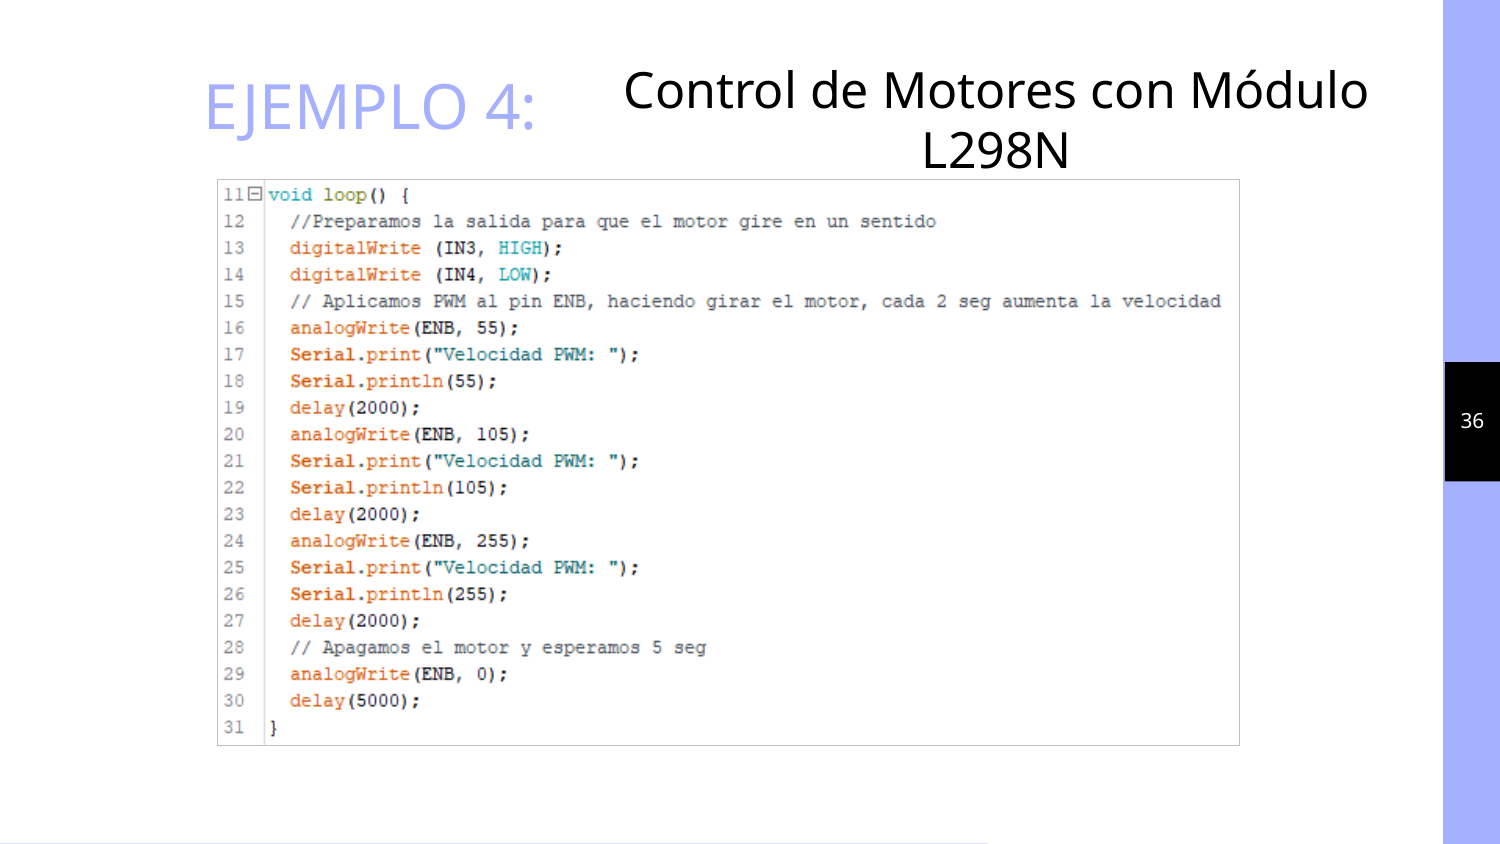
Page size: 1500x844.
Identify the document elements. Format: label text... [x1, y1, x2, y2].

slide_number 36 [1448, 362, 1500, 482]
text_box Control de Motores con Módulo L298N [560, 43, 983, 135]
title EJEMPLO 4: [188, 66, 581, 157]
picture [217, 0, 1443, 844]
